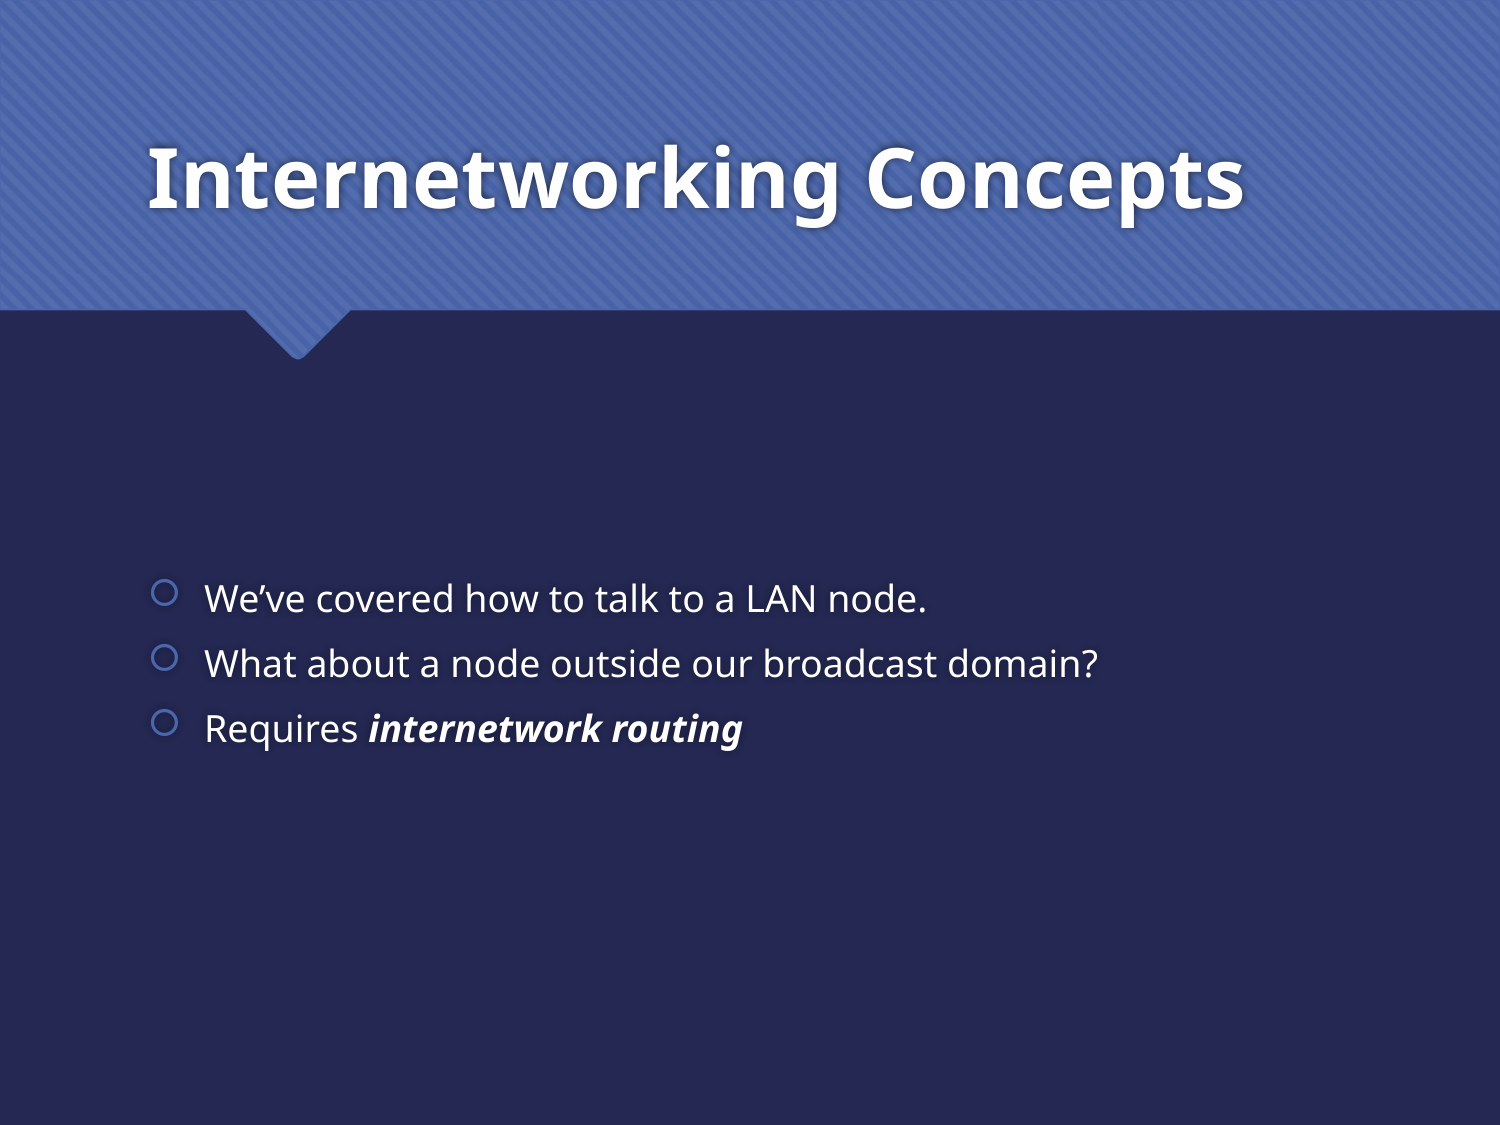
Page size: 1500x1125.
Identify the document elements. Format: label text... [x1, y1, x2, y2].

title Internetworking Concepts [132, 73, 1368, 233]
list We’ve covered how to talk to a LAN node. What about a node outside our broadcast domain? Requires internetwork routing [132, 364, 1368, 962]
